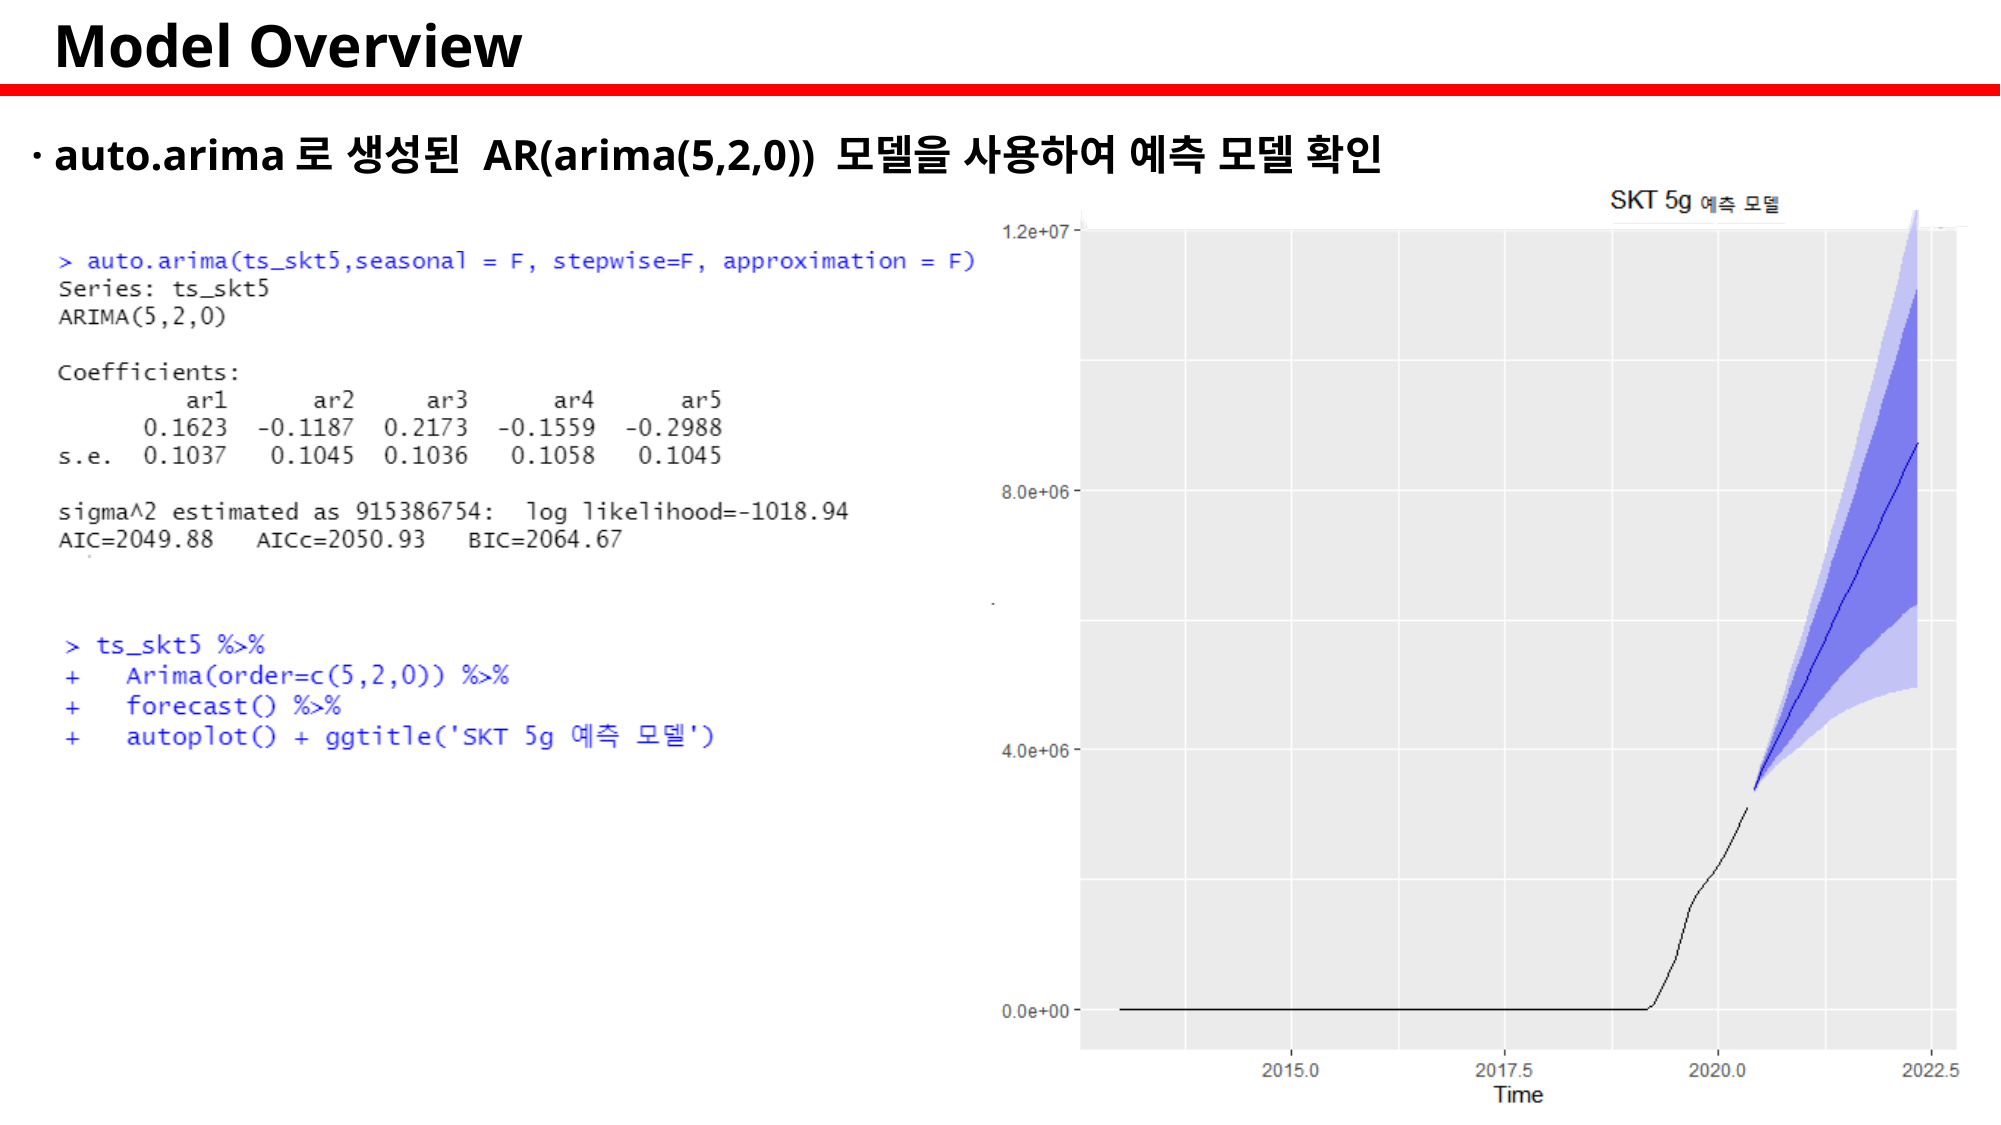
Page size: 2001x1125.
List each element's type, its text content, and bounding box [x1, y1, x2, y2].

text_box · auto.arima로 생성된 AR(arima(5,2,0)) 모델을 사용하여 예측 모델 확인 [16, 96, 1399, 186]
picture [56, 633, 720, 753]
picture [56, 179, 1969, 1118]
text_box Model Overview [38, 1, 538, 87]
